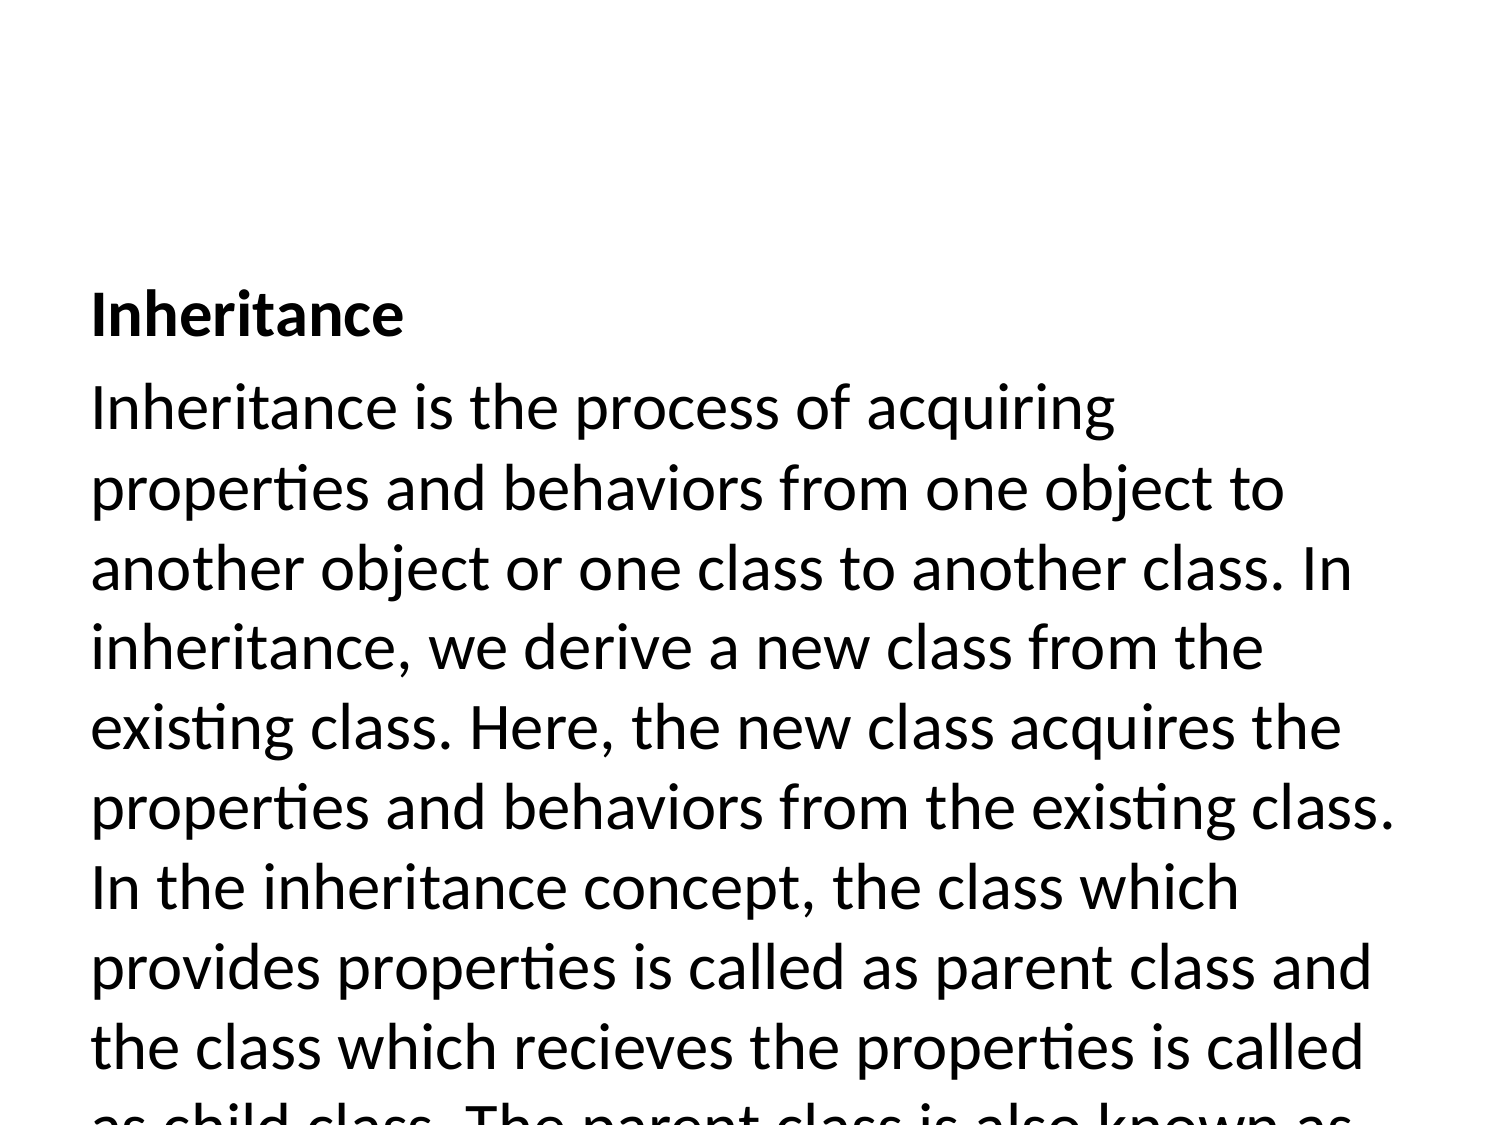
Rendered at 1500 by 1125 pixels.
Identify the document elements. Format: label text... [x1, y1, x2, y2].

list Inheritance Inheritance is the process of acquiring properties and behaviors from one object to another object or one class to another class. In inheritance, we derive a new class from the existing class. Here, the new class acquires the properties and behaviors from the existing class. In the inheritance concept, the class which provides properties is called as parent class and the class which recieves the properties is called as child class. The parent class is also known as base class or supre class. The child class is also known as derived class or sub class. In the inheritance, the properties and behaviors of base class extended to its derived class, but the base class never receive properties or behaviors from its derived class. In java programming language the keyword extends is used to implement inheritance. [75, 262, 1425, 1005]
